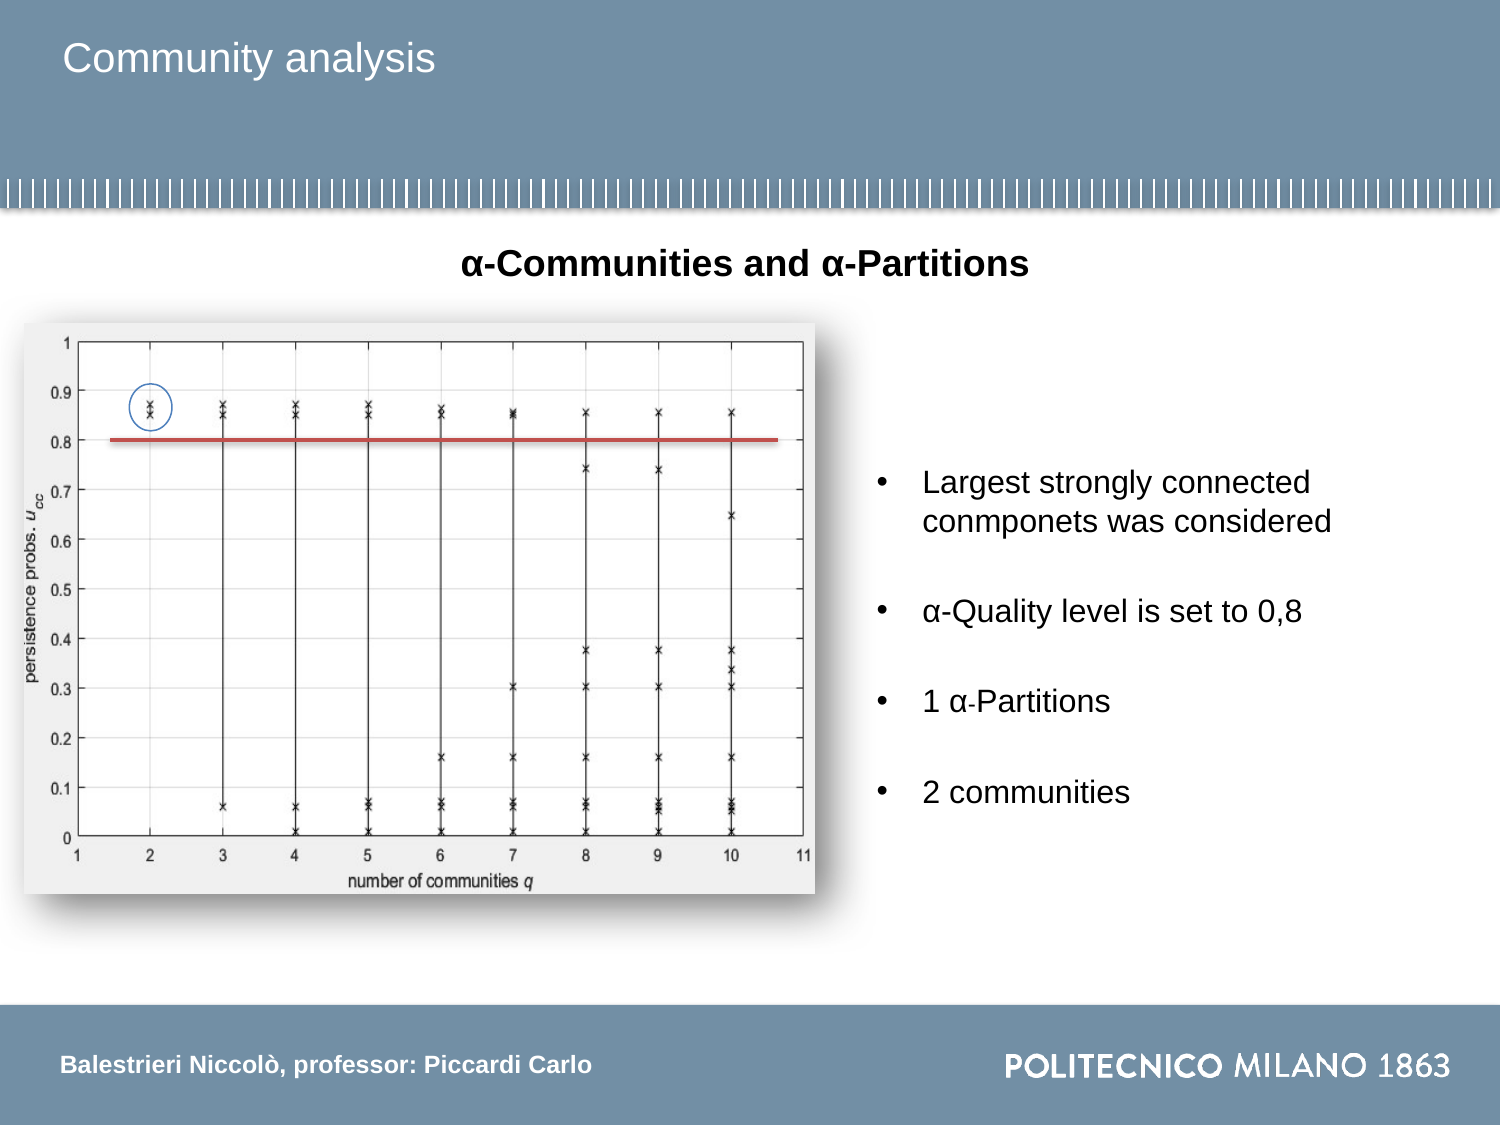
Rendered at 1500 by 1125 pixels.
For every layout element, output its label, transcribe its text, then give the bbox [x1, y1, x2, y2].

title Community analysis [47, 22, 1455, 161]
text_box Largest strongly connected conmponets was considered α-Quality level is set to 0,8 1 α-Partitions 2 communities [864, 454, 1486, 818]
list α-Communities and α-Partitions [62, 231, 1428, 299]
picture [24, 323, 815, 894]
picture [999, 1041, 1456, 1089]
